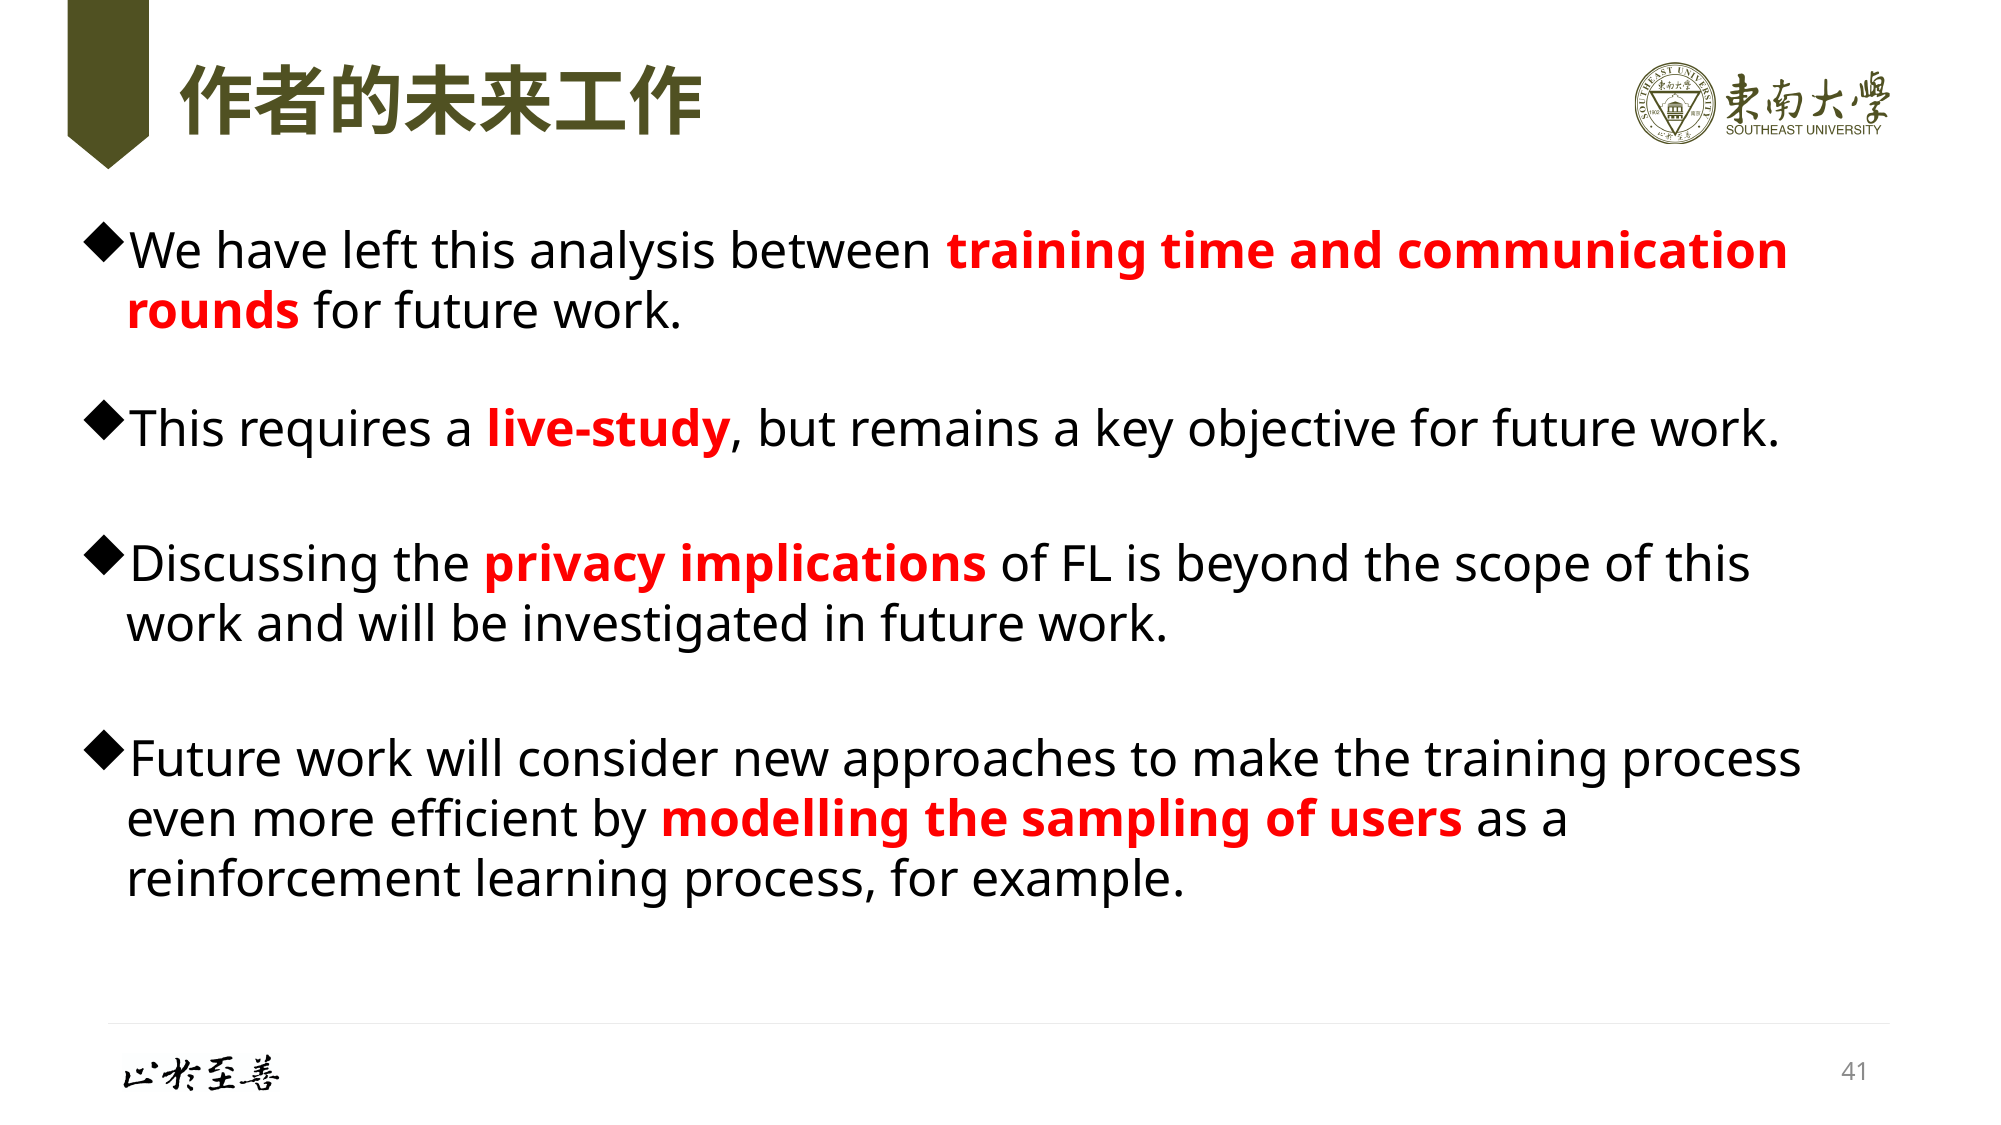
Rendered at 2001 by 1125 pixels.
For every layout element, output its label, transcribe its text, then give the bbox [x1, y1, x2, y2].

text_box Future work will consider new approaches to make the training process even more efficient by modelling the sampling of users as a reinforcement learning process, for example. [64, 719, 1823, 914]
slide_number 41 [1434, 1042, 1885, 1103]
picture [122, 1053, 280, 1092]
text_box Discussing the privacy implications of FL is beyond the scope of this work and will be investigated in future work. [64, 523, 1823, 659]
text_box We have left this analysis between training time and communication rounds for future work. [64, 210, 1869, 346]
title 作者的未来工作 [178, 39, 1519, 169]
text_box This requires a live-study, but remains a key objective for future work. [64, 389, 1823, 464]
